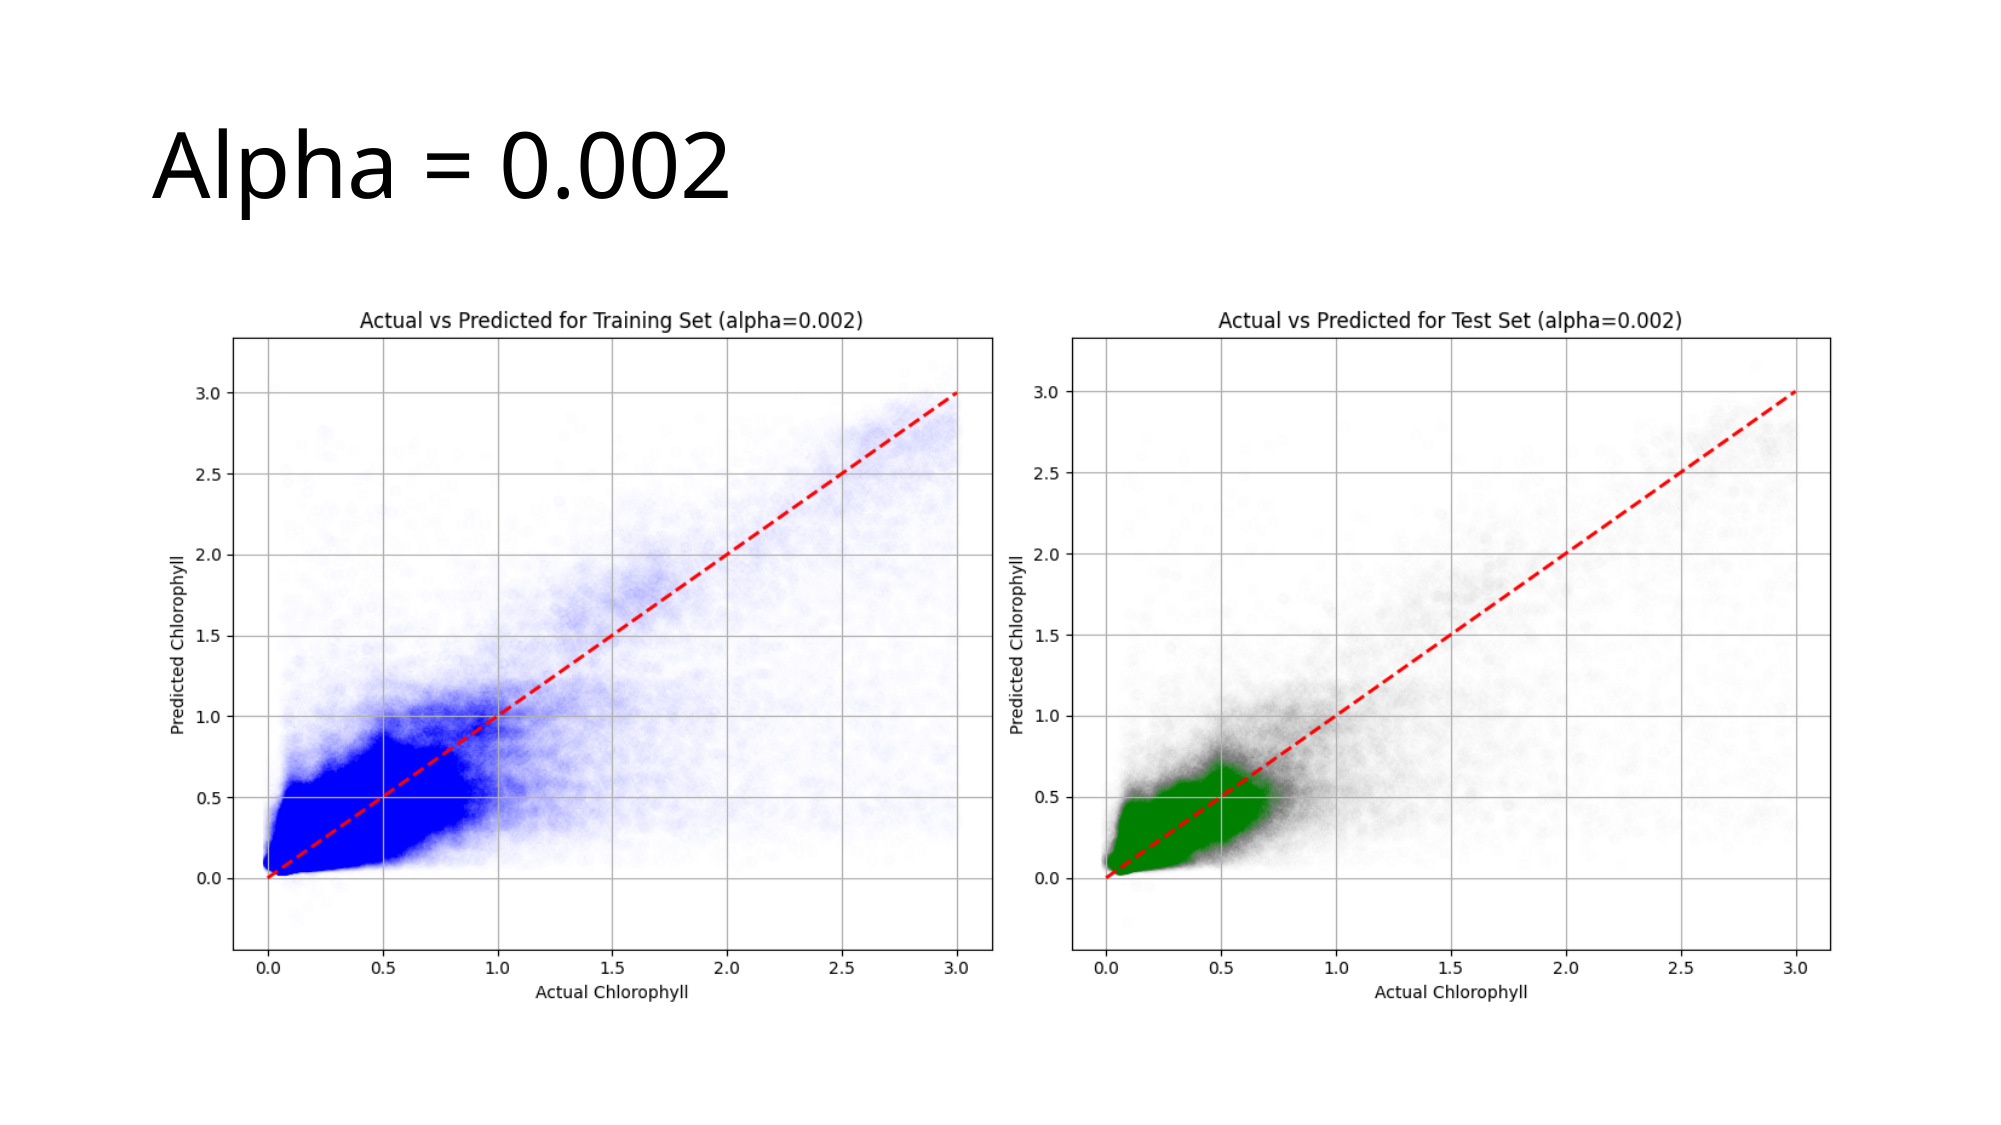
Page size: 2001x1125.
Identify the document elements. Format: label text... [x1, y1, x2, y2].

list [159, 299, 1841, 1014]
title Alpha = 0.002 [137, 59, 1863, 278]
